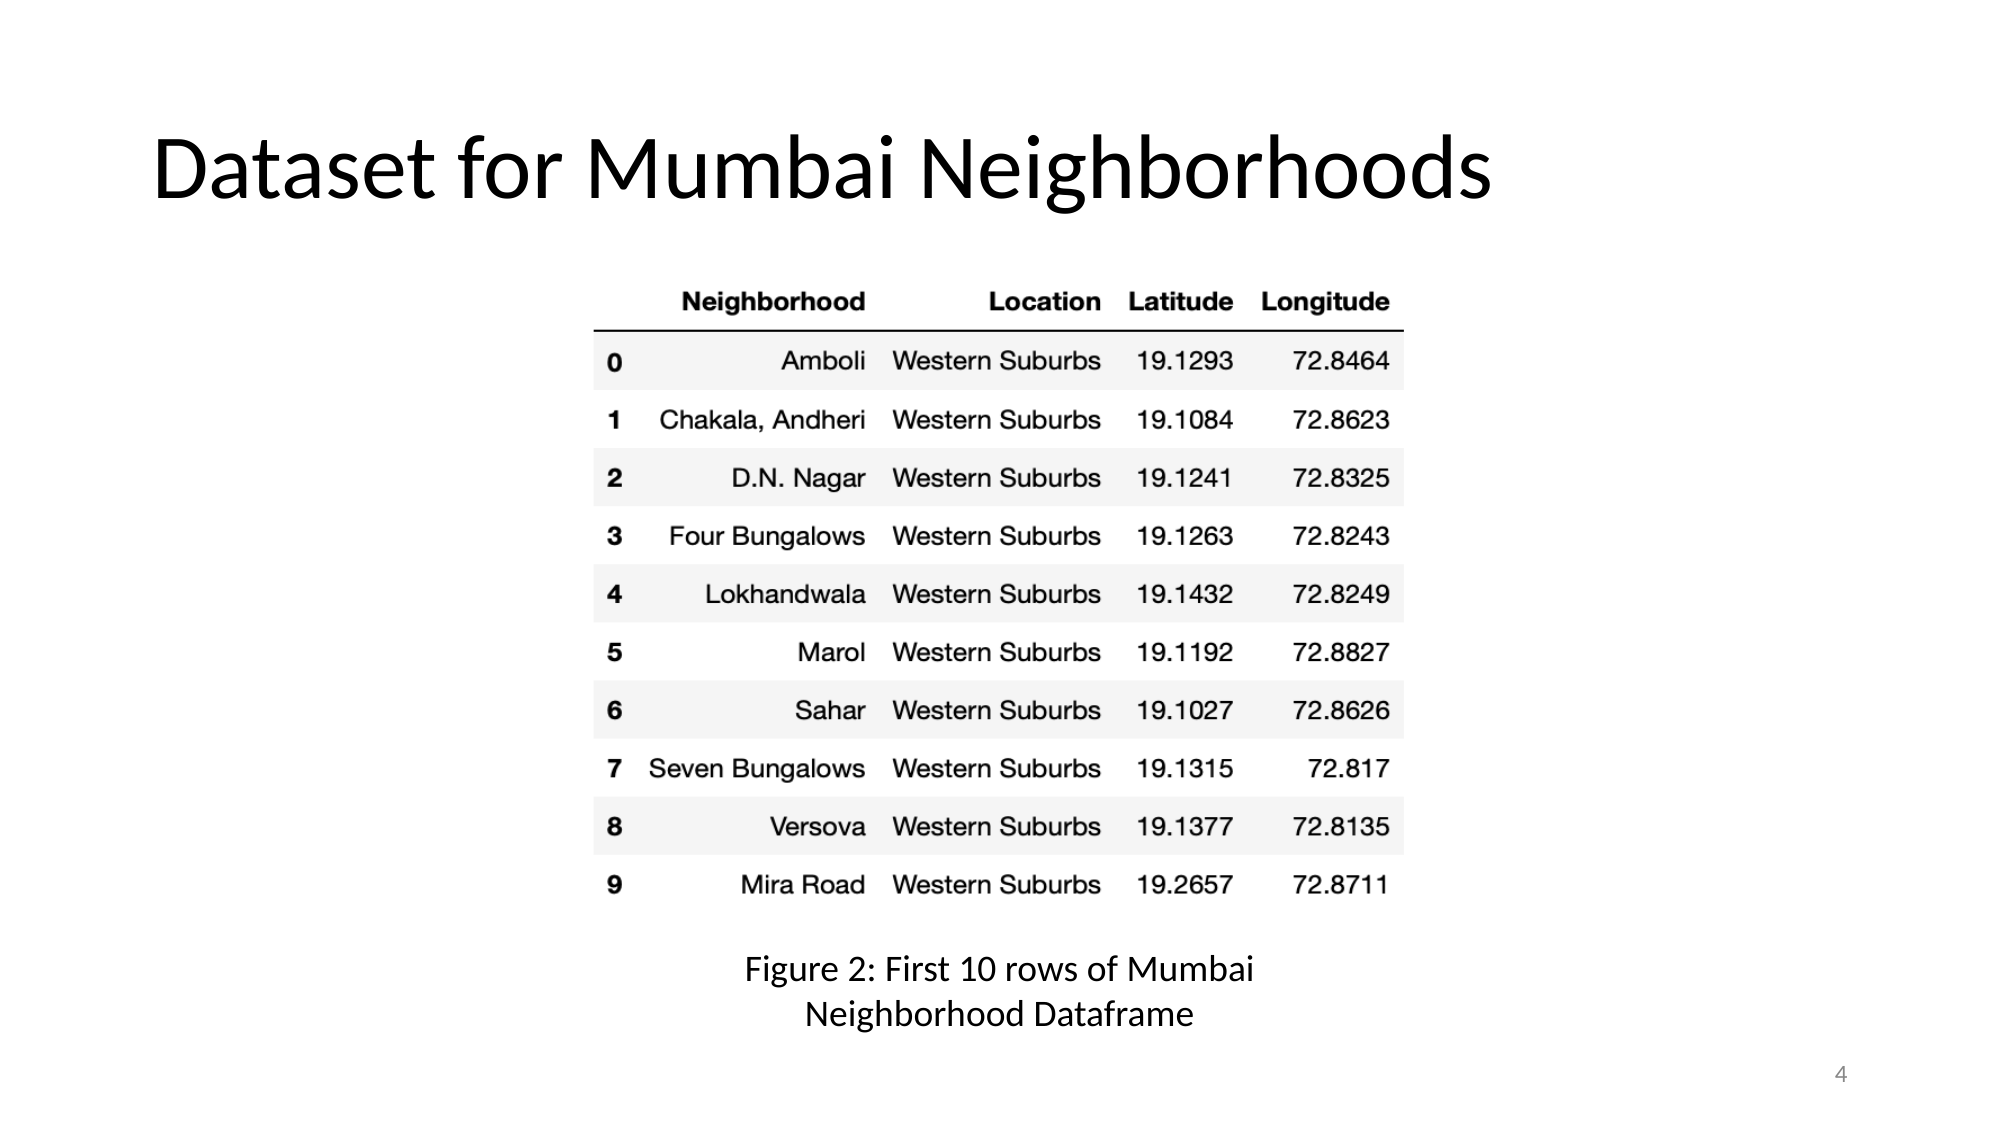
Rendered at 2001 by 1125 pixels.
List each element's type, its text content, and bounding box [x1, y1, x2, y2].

text_box Figure 2: First 10 rows of Mumbai Neighborhood Dataframe [639, 950, 1361, 1042]
title Dataset for Mumbai Neighborhoods [137, 59, 1863, 278]
picture [569, 277, 1431, 943]
slide_number ‹#› [1412, 1042, 1863, 1103]
